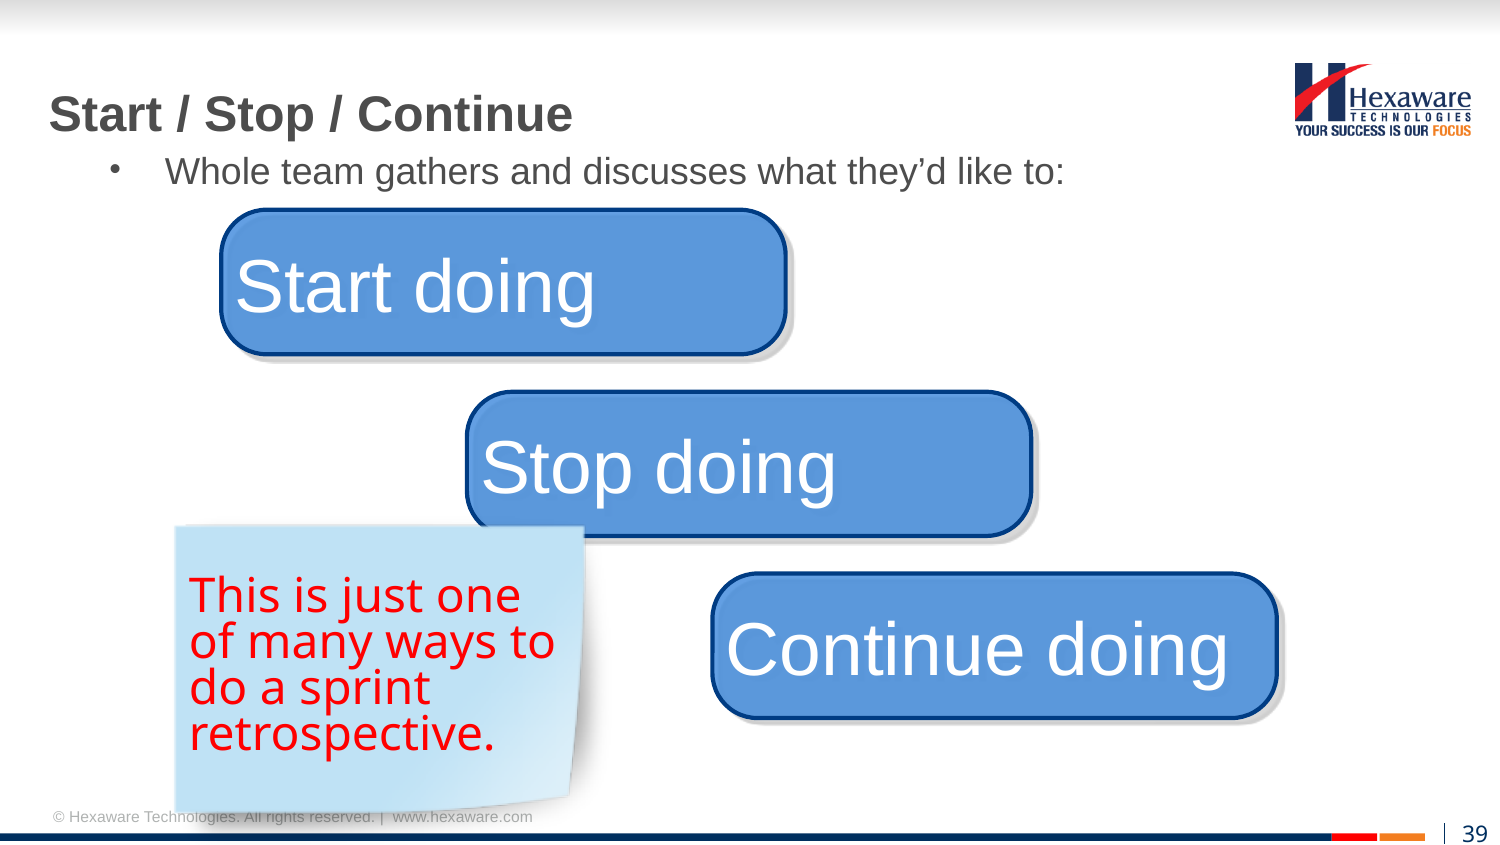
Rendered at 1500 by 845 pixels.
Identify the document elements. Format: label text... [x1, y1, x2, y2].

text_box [164, 509, 623, 845]
title Start / Stop / Continue [37, 73, 1125, 149]
text_box Whole team gathers and discusses what they’d like to: [50, 141, 1448, 348]
text_box Start doing [221, 209, 786, 355]
picture [1295, 63, 1471, 136]
text_box Stop doing [466, 391, 1032, 537]
text_box Continue doing [712, 573, 1277, 719]
